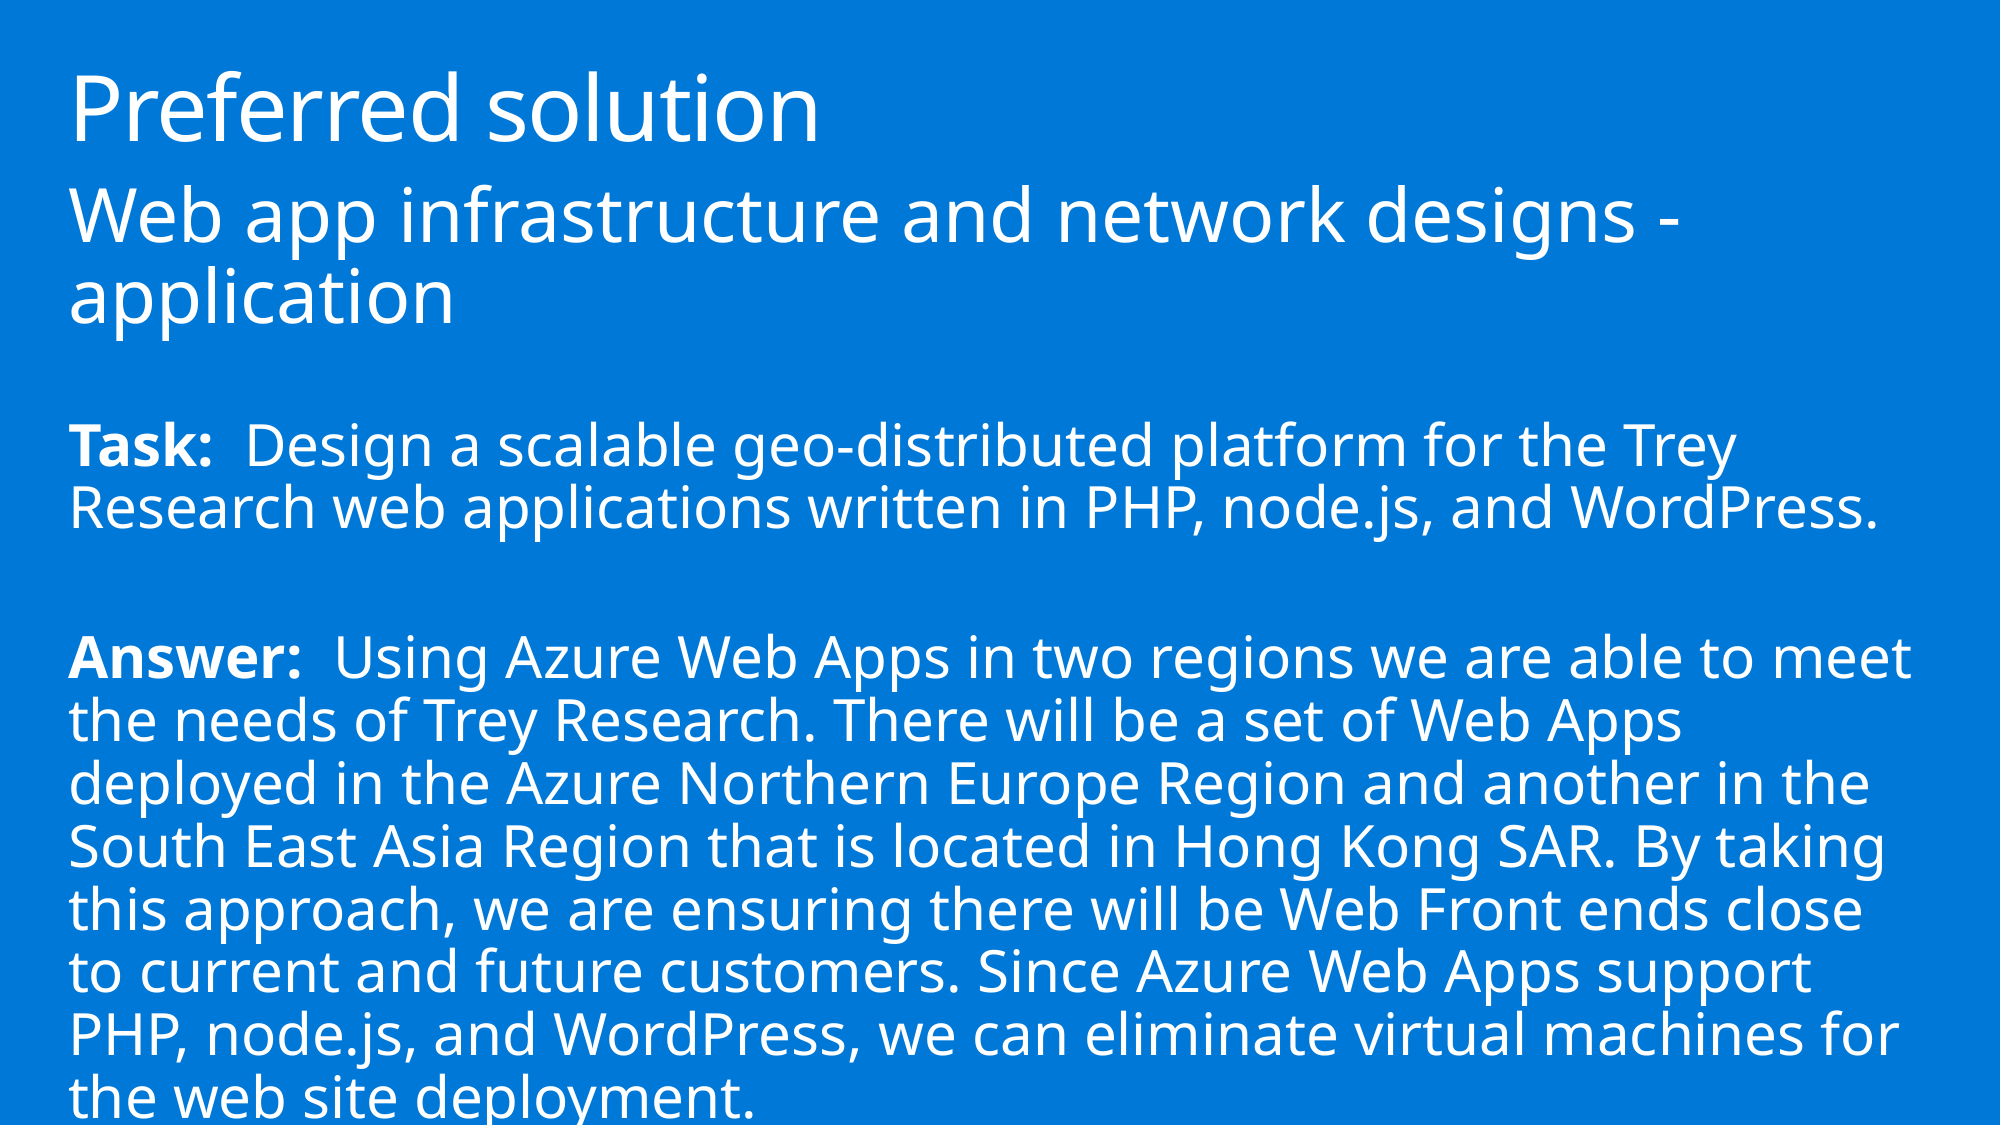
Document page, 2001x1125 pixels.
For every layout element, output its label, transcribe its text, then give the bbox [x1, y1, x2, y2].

title Preferred solution [44, 47, 1930, 163]
list Web app infrastructure and network designs - application Task: Design a scalable geo-distributed platform for the Trey Research web applications written in PHP, node.js, and WordPress. Answer: Using Azure Web Apps in two regions we are able to meet the needs of Trey Research. There will be a set of Web Apps deployed in the Azure Northern Europe Region and another in the South East Asia Region that is located in Hong Kong SAR. By taking this approach, we are ensuring there will be Web Front ends close to current and future customers. Since Azure Web Apps support PHP, node.js, and WordPress, we can eliminate virtual machines for the web site deployment. [44, 163, 1943, 1125]
